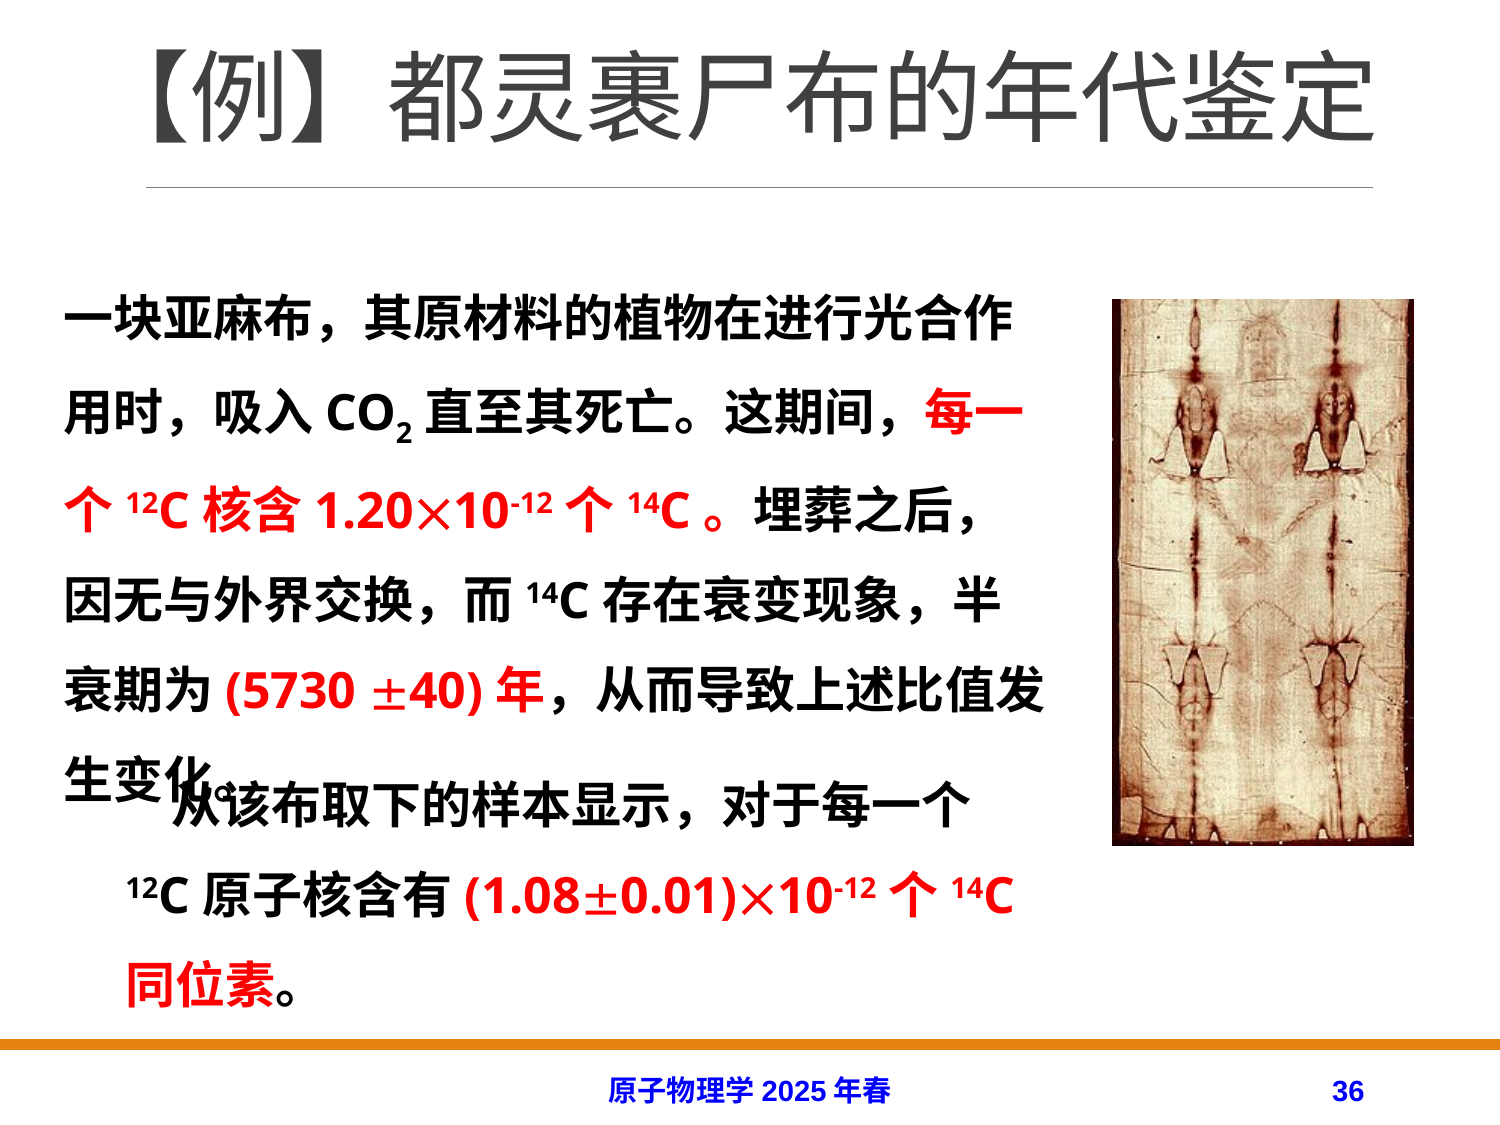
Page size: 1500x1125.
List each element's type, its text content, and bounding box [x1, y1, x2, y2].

footer 原子物理学2025年春 [453, 1059, 1047, 1120]
picture [1111, 299, 1415, 846]
title 【例】都灵裹尸布的年代鉴定 [75, 8, 1438, 163]
text_box 一块亚麻布，其原材料的植物在进行光合作用时，吸入CO2直至其死亡。这期间，每一个12C核含1.2010-12个14C。埋葬之后，因无与外界交换，而14C存在衰变现象，半衰期为(5730 40)年，从而导致上述比值发生变化。 [48, 248, 1062, 737]
slide_number 36 [1218, 1059, 1380, 1120]
text_box 从该布取下的样本显示，对于每一个12C原子核含有(1.080.01)10-12个14C同位素。 [110, 737, 1047, 949]
